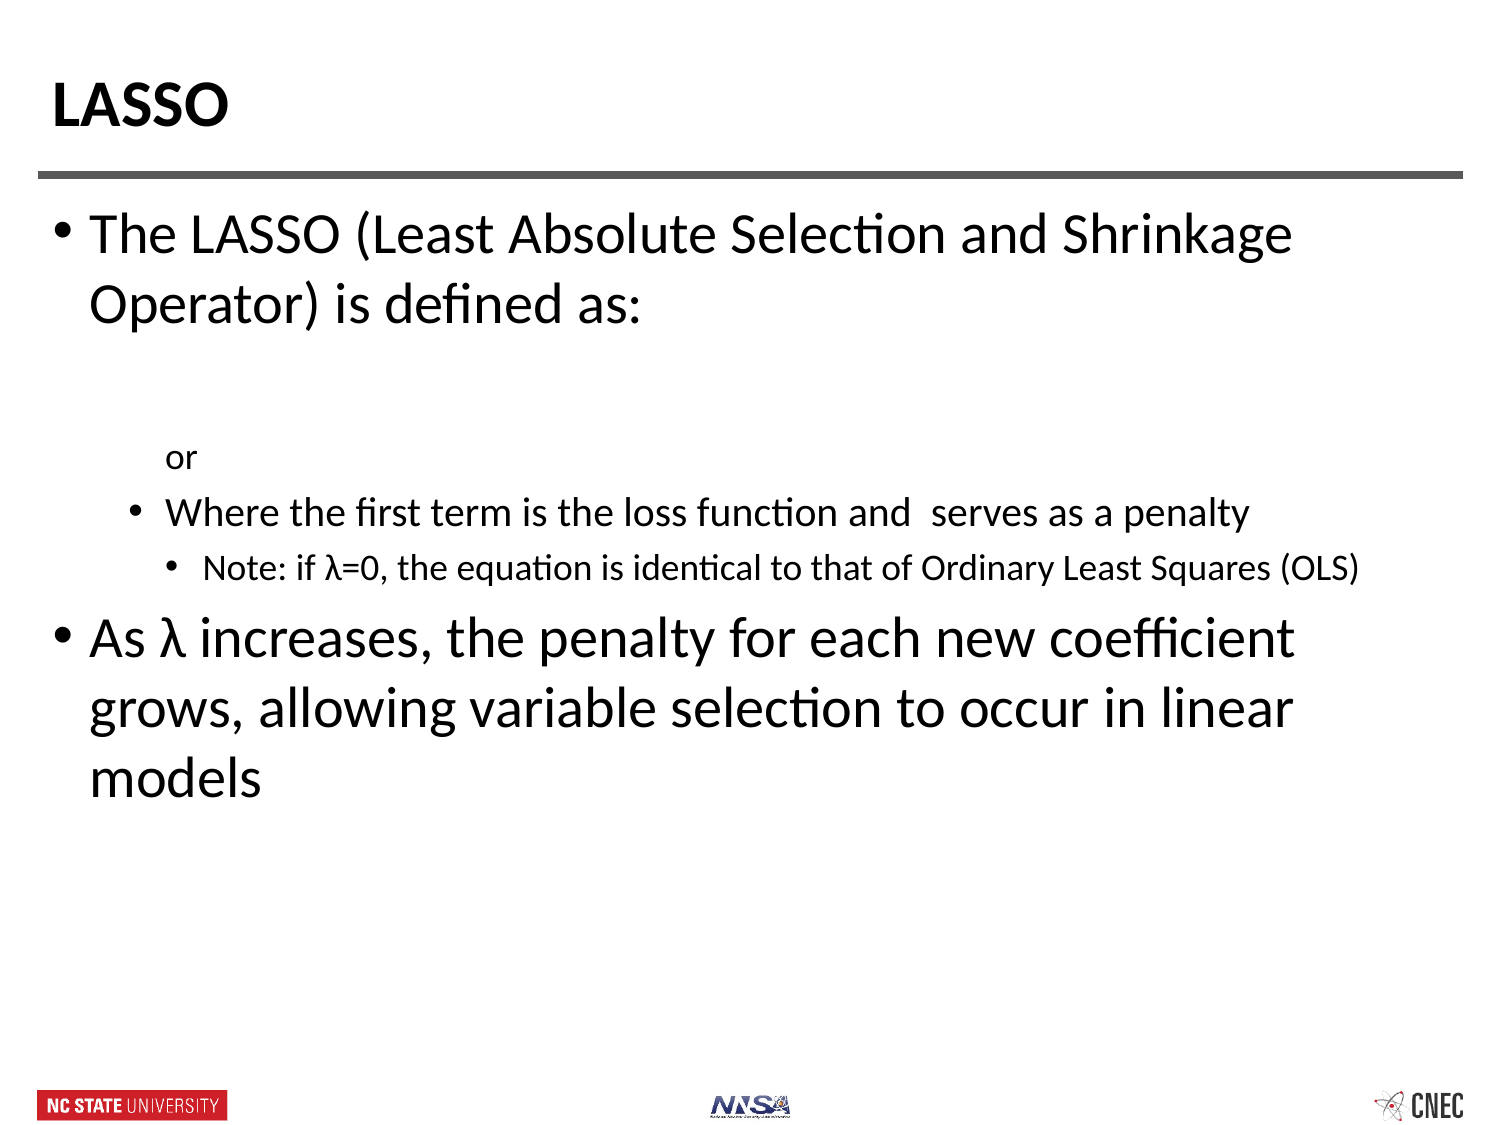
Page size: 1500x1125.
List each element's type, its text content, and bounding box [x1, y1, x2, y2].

title LASSO [37, 37, 1463, 163]
picture [37, 1090, 228, 1121]
picture [1374, 1090, 1463, 1121]
picture [706, 1088, 794, 1123]
